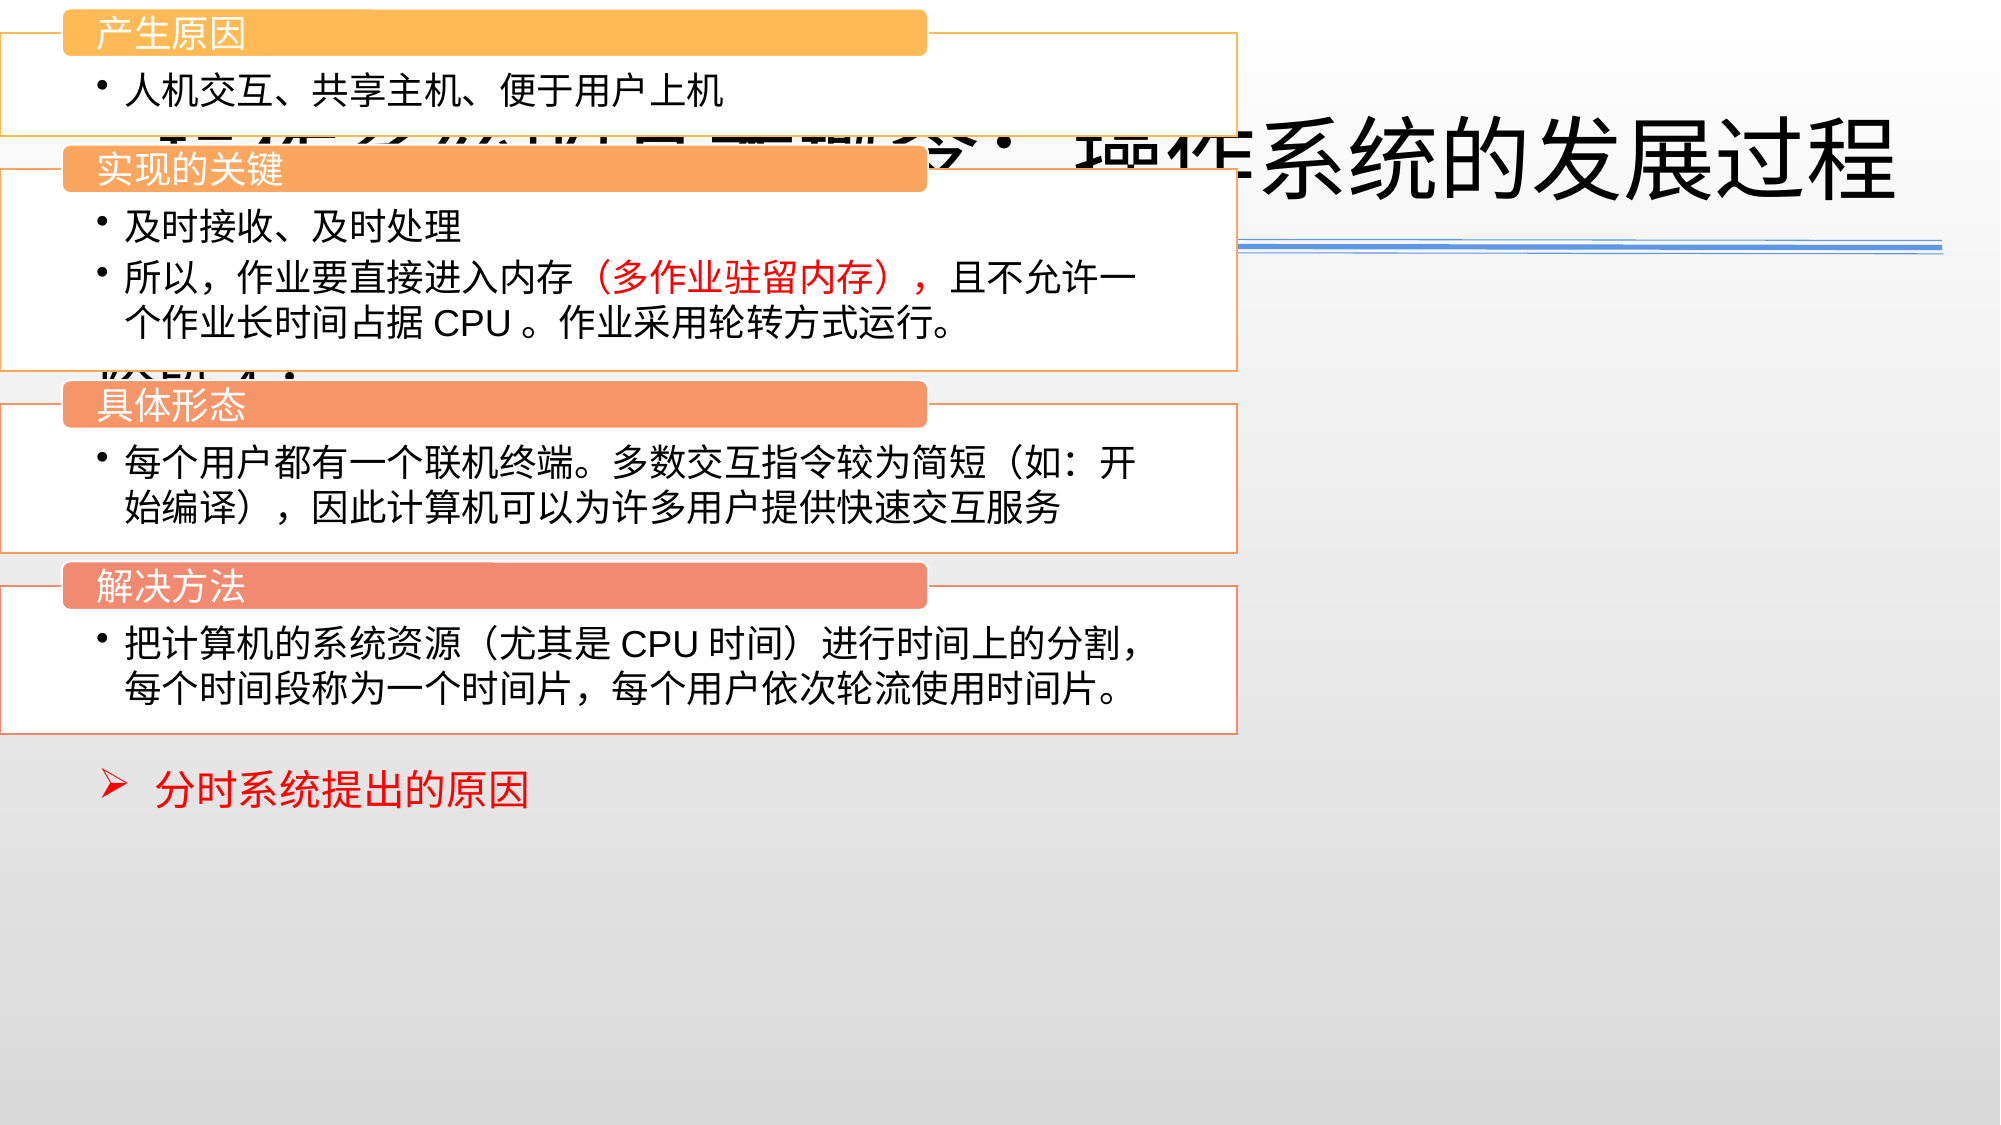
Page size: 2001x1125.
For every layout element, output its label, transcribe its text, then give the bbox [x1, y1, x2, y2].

text_box 阶段4： 分时系统 [83, 372, 686, 379]
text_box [36, 251, 1944, 334]
text_box 分时系统提出的原因 [83, 756, 621, 821]
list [686, 304, 1925, 1048]
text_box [34, 237, 1942, 244]
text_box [34, 244, 1942, 327]
text_box 操作系统的基本概念：操作系统的发展过程 [141, 94, 1989, 219]
